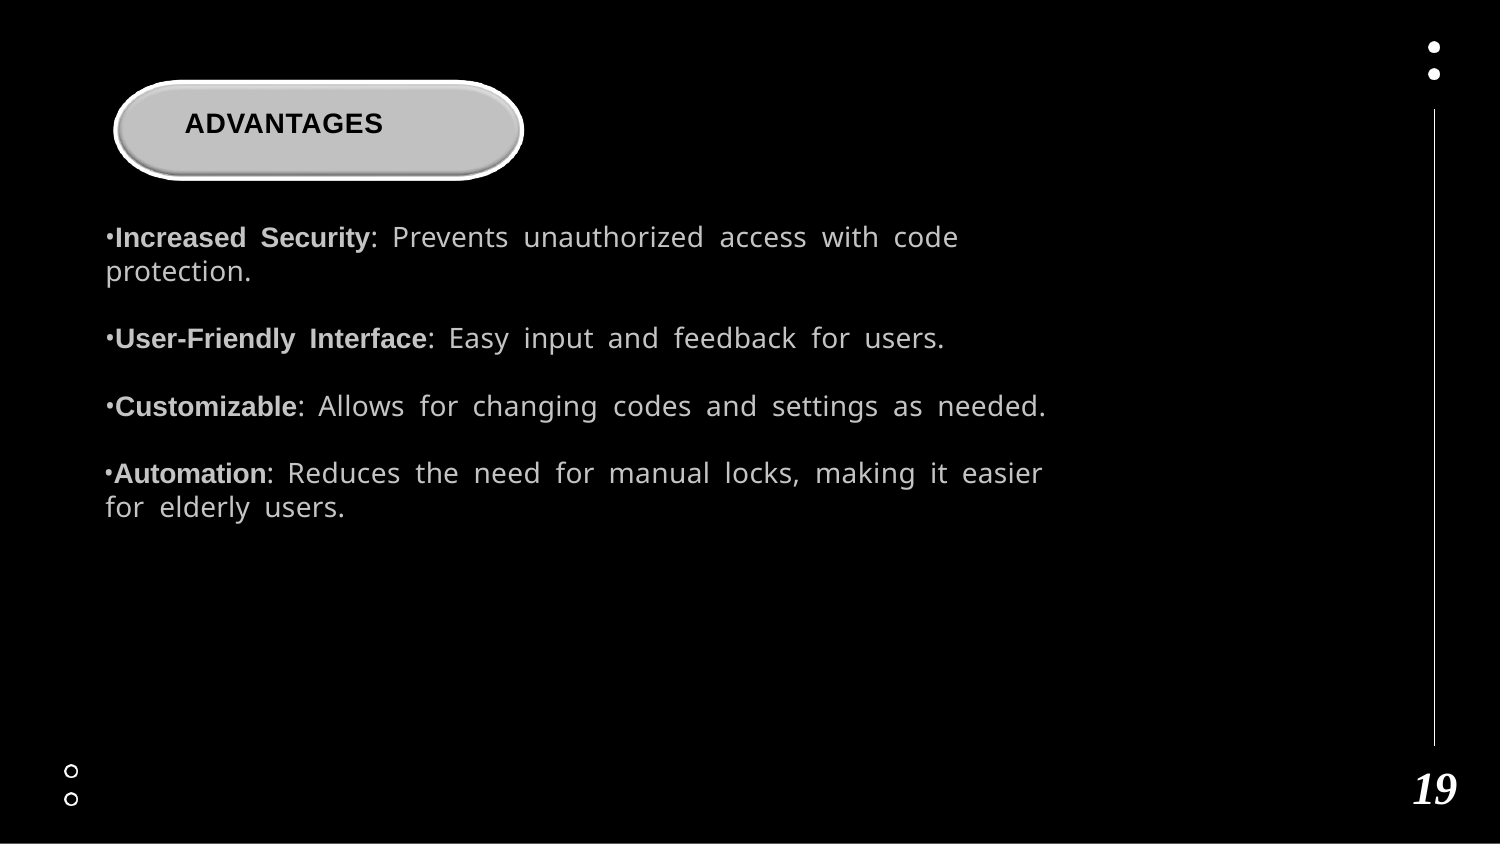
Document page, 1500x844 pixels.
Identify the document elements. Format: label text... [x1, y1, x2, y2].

picture [1428, 41, 1440, 53]
text_box 19 [1410, 756, 1459, 814]
picture [101, 70, 535, 194]
picture [64, 764, 78, 778]
picture [1428, 68, 1440, 80]
text_box Increased Security: Prevents unauthorized access with code protection. User-Friendly Interface: Easy input and feedback for users. Customizable: Allows for changing codes and settings as needed. Automation: Reduces the need for manual locks, making it easier for elderly users. [103, 217, 1067, 524]
picture [64, 792, 78, 806]
